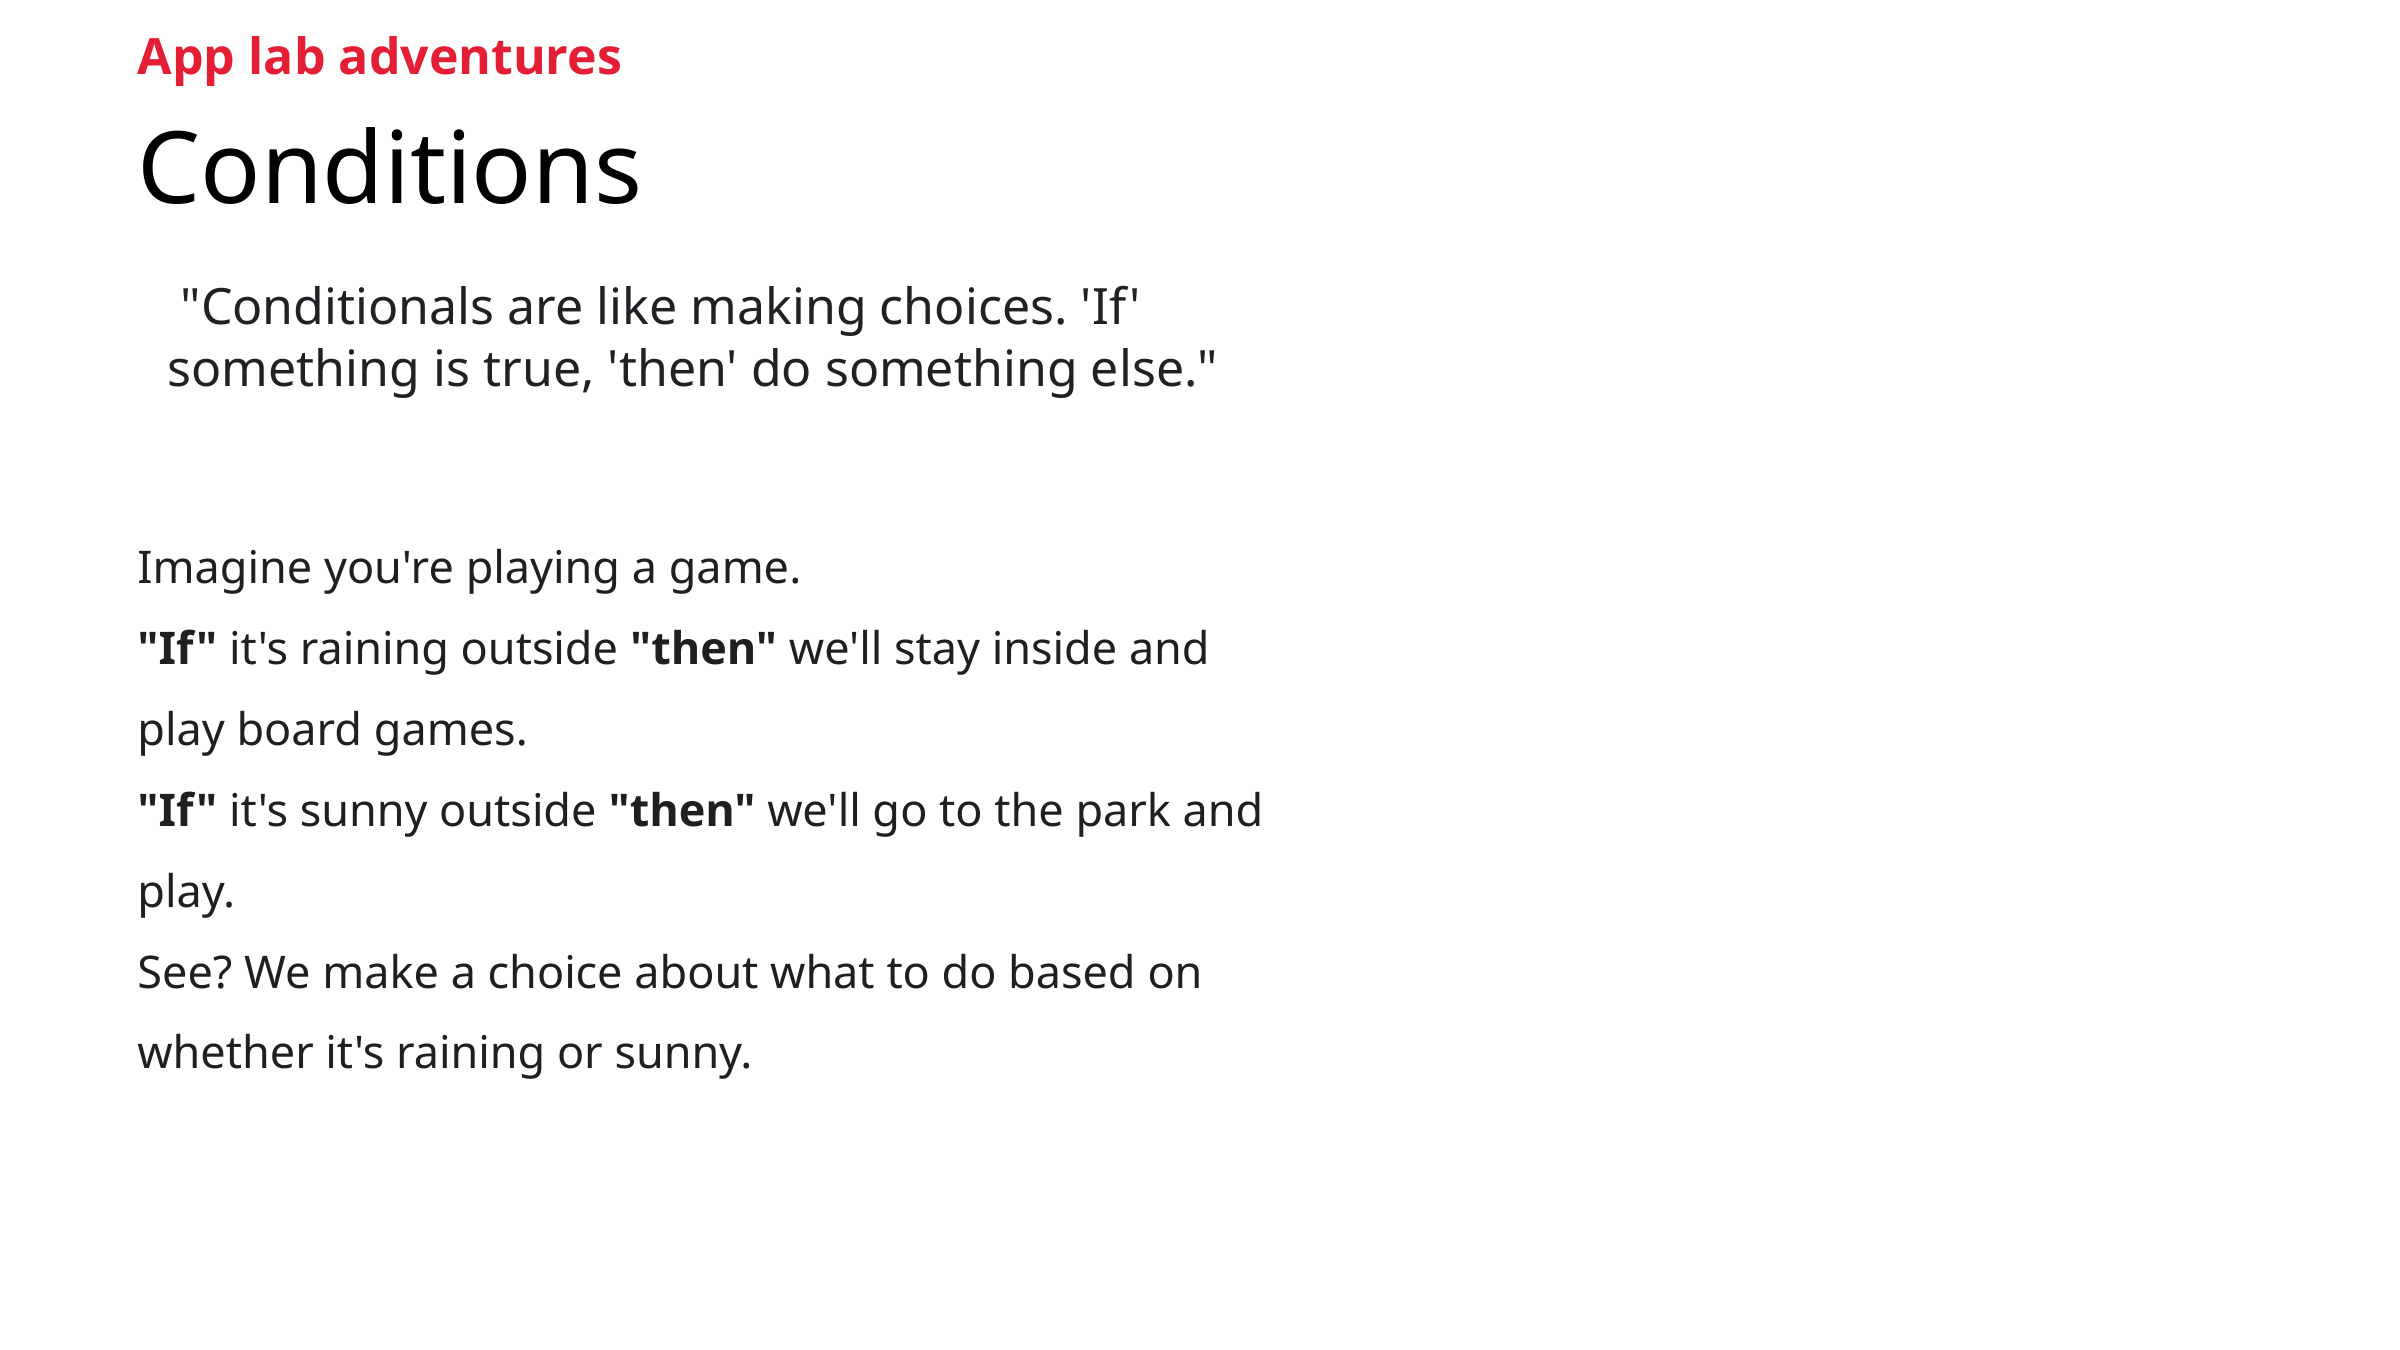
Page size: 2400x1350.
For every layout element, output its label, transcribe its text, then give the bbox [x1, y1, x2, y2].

list Conditions [122, 114, 2265, 243]
text_box "Conditionals are like making choices. 'If' something is true, 'then' do something else." [152, 258, 1355, 404]
list App lab adventures [122, 26, 2265, 99]
text_box Imagine you're playing a game. "If" it's raining outside "then" we'll stay inside and play board games. "If" it's sunny outside "then" we'll go to the park and play. See? We make a choice about what to do based on whether it's raining or sunny. [122, 503, 1324, 1086]
